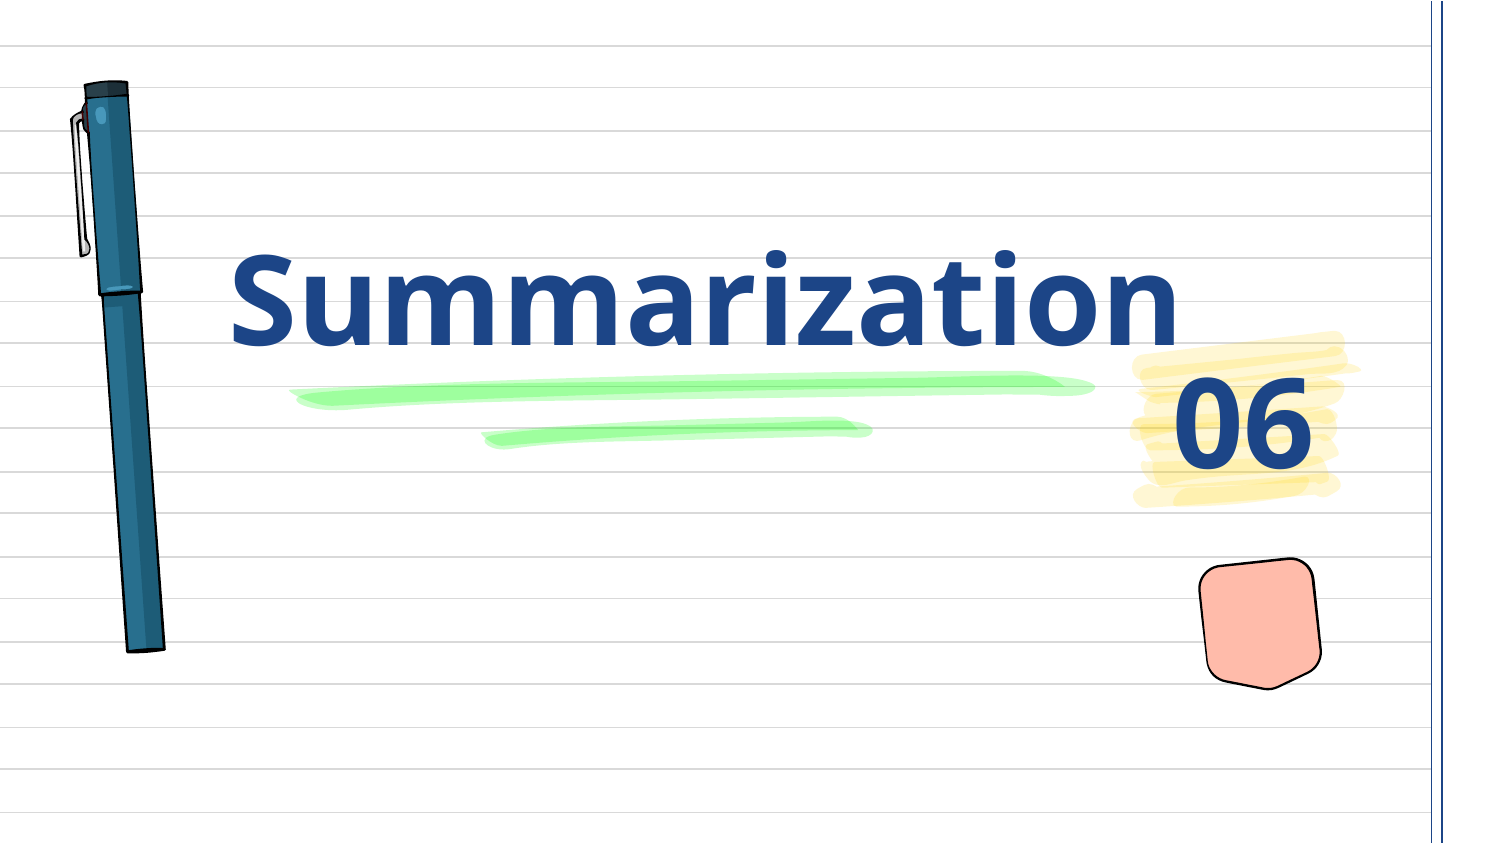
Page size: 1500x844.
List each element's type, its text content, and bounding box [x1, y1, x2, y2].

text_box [474, 416, 875, 450]
title Summarization [228, 220, 1272, 368]
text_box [276, 370, 1098, 411]
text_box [1123, 330, 1364, 509]
